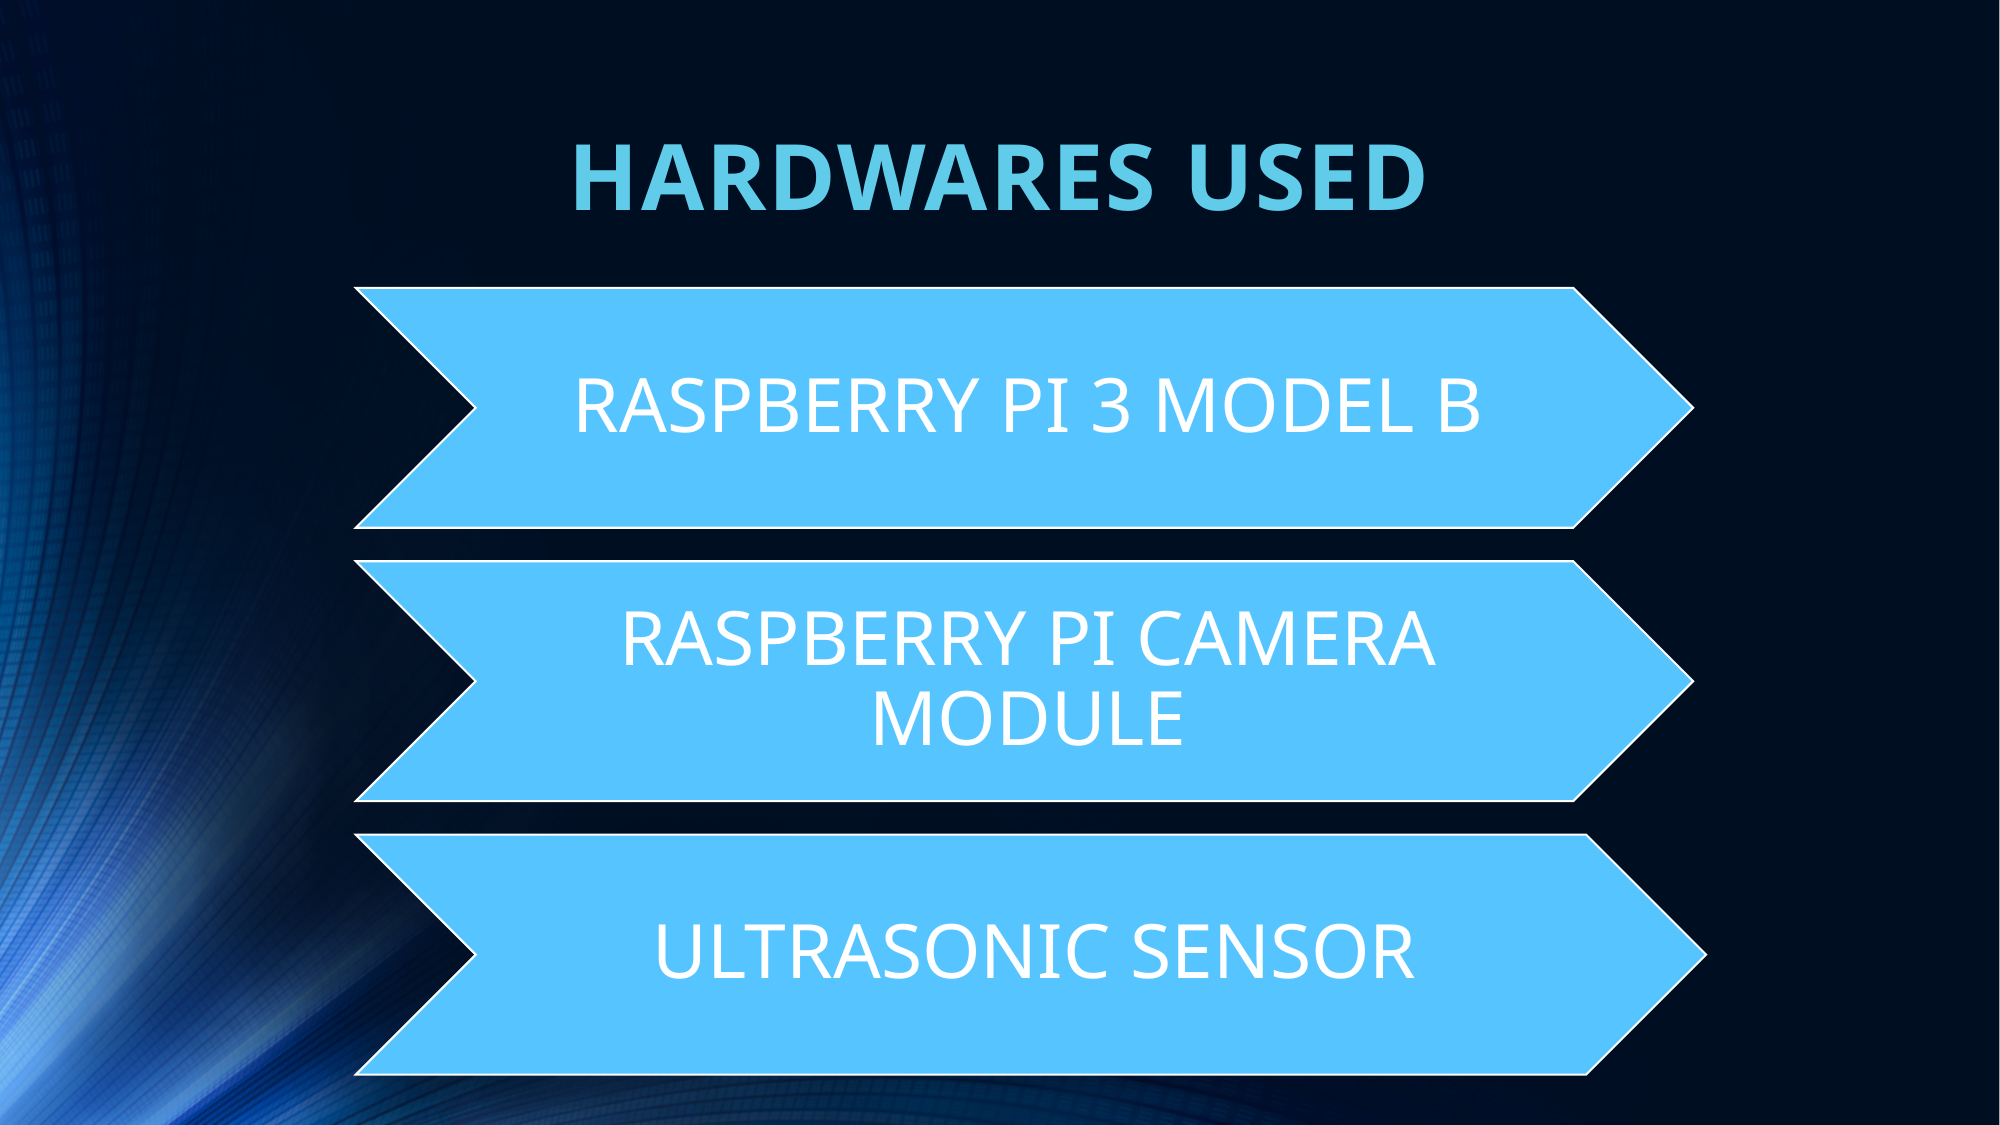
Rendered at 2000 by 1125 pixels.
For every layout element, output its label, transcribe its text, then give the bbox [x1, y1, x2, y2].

picture [0, 0, 2000, 1125]
title HARDWARES USED [249, 75, 1750, 238]
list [249, 287, 1813, 1075]
